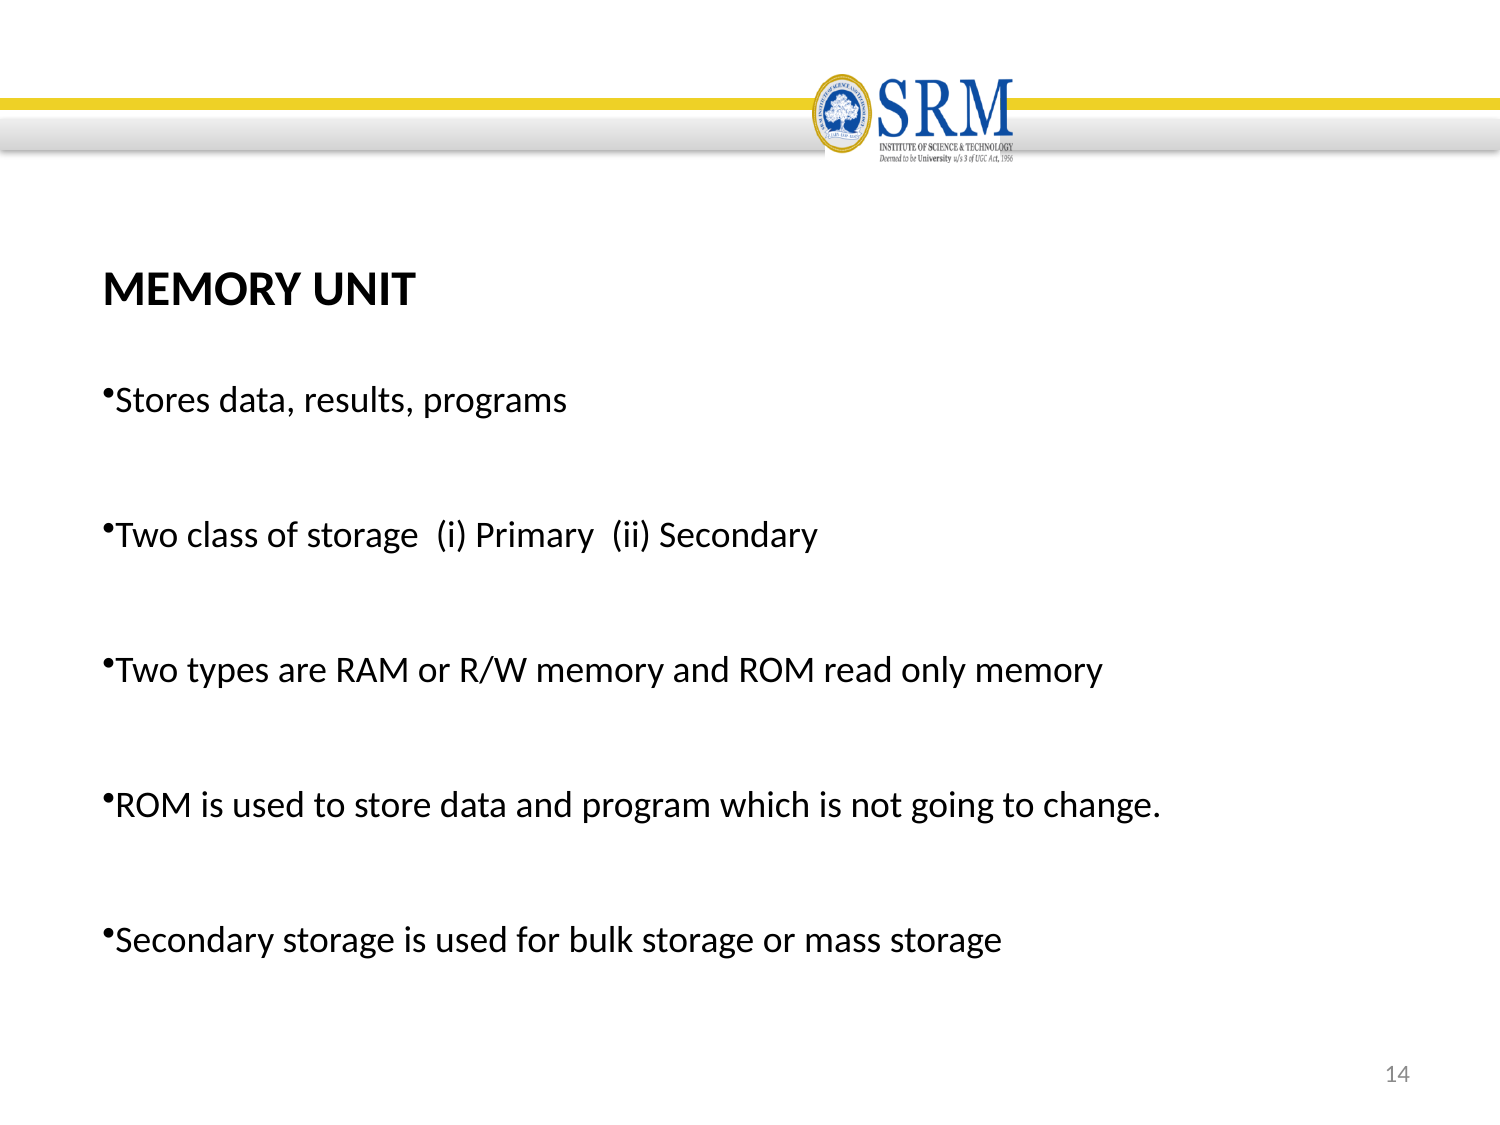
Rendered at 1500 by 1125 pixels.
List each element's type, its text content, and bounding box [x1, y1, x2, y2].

slide_number 14 [1074, 1042, 1425, 1103]
text_box MEMORY UNIT Stores data, results, programs Two class of storage (i) Primary (ii) Secondary Two types are RAM or R/W memory and ROM read only memory ROM is used to store data and program which is not going to change. Secondary storage is used for bulk storage or mass storage [87, 247, 1388, 968]
picture [812, 74, 1013, 163]
